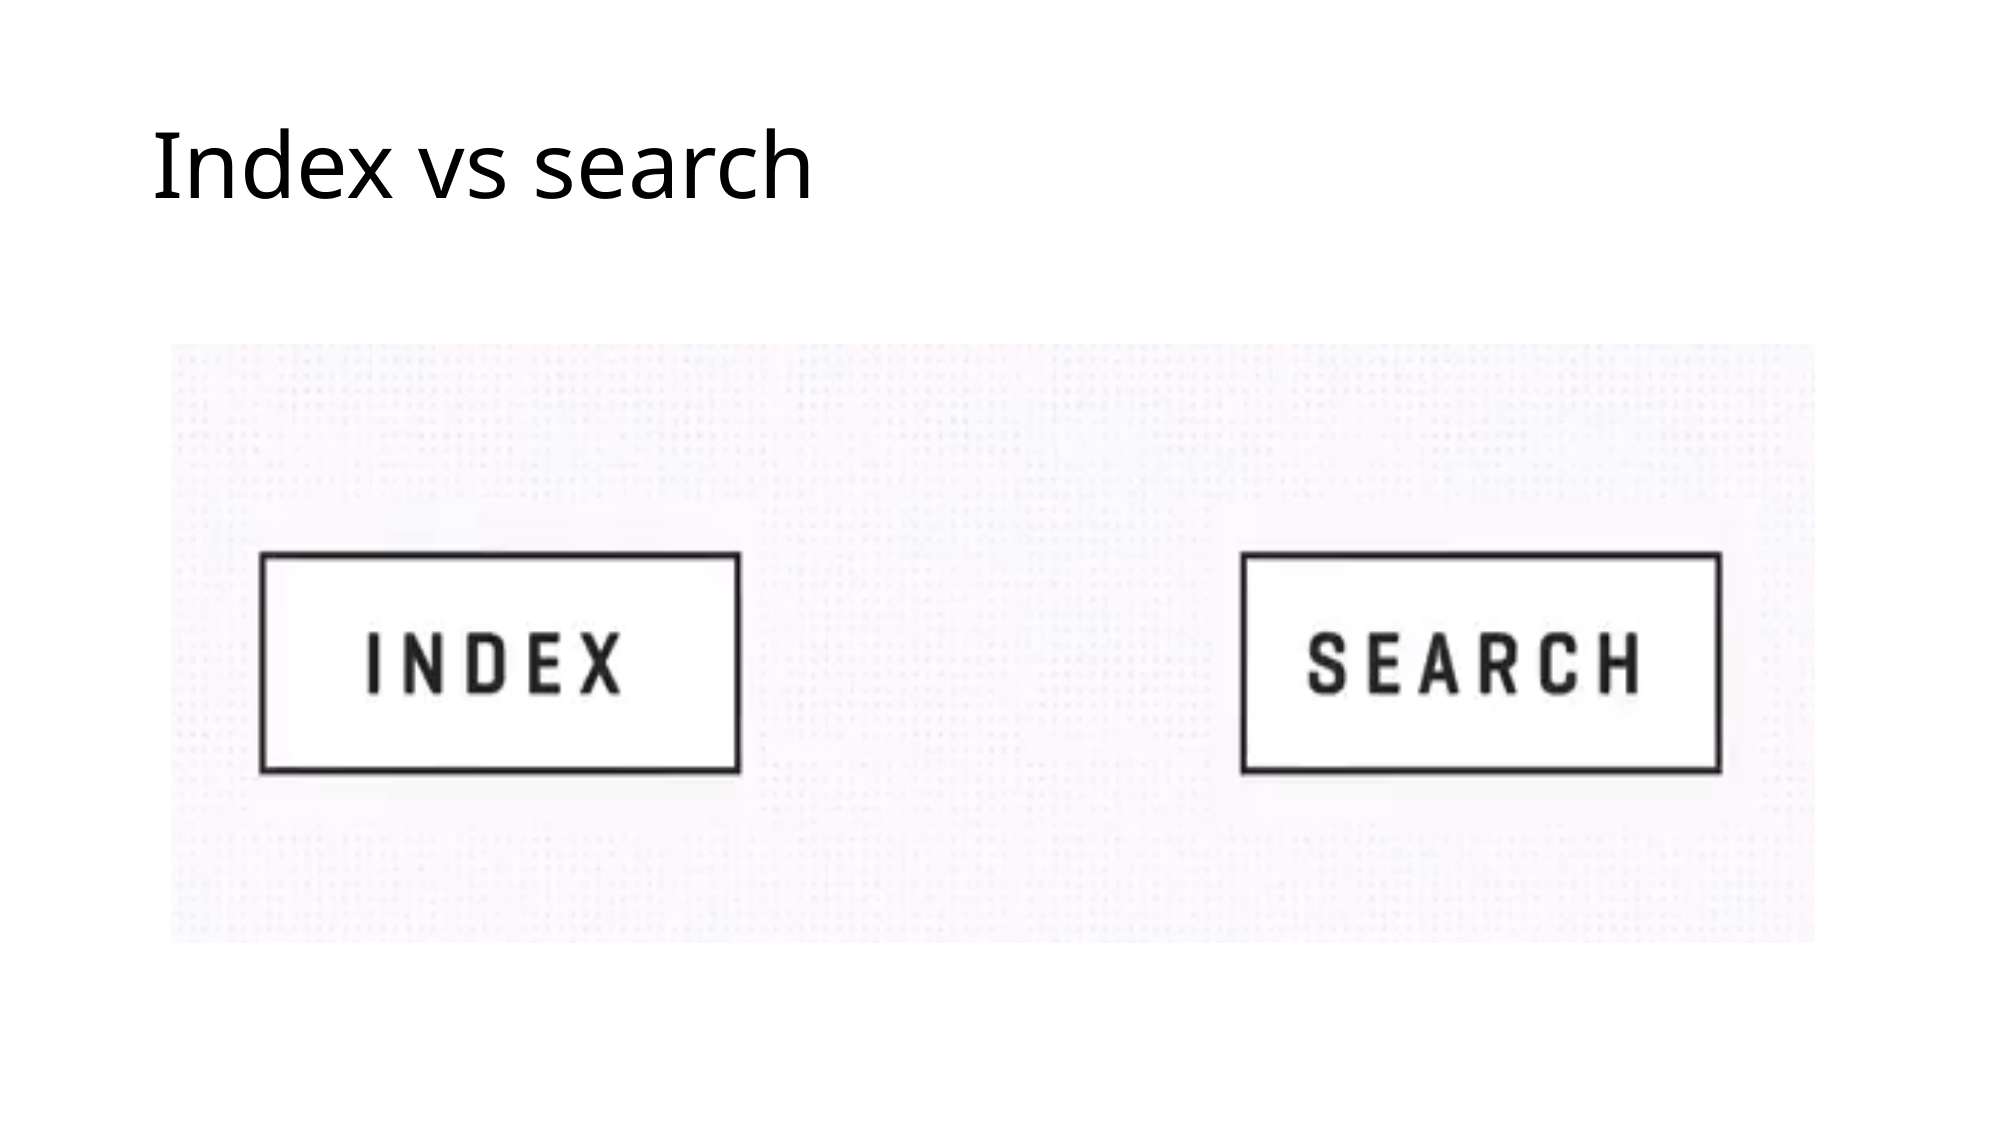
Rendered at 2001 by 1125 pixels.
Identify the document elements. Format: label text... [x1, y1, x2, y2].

title Index vs search [137, 59, 1863, 278]
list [171, 344, 1815, 943]
